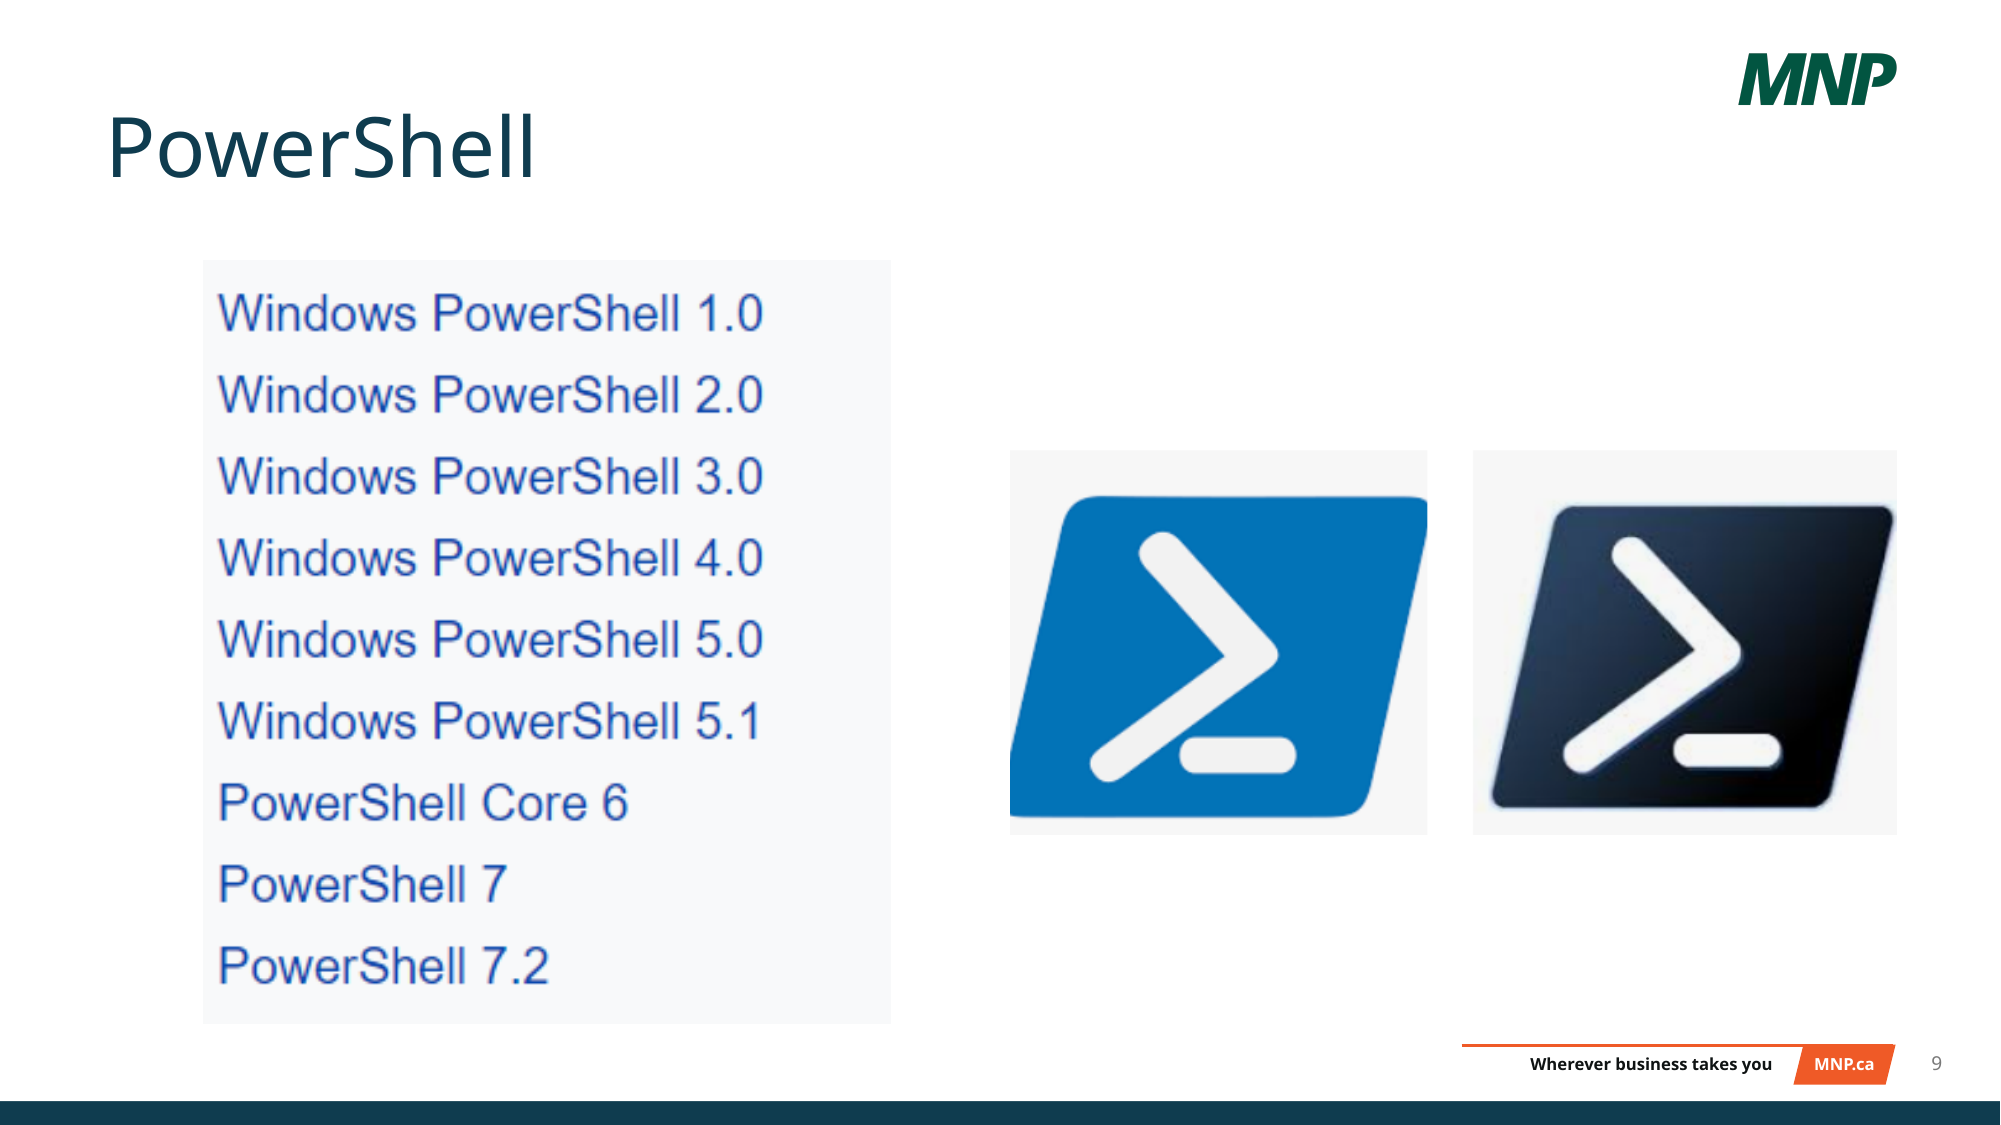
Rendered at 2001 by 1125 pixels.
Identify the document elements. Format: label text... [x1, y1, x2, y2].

slide_number 9 [1895, 1043, 1978, 1085]
text_box [923, 79, 1924, 140]
picture [203, 260, 891, 1024]
text_box [103, 667, 1895, 1085]
picture [1733, 48, 1905, 79]
title PowerShell [105, 105, 1896, 197]
picture [1010, 449, 1897, 835]
